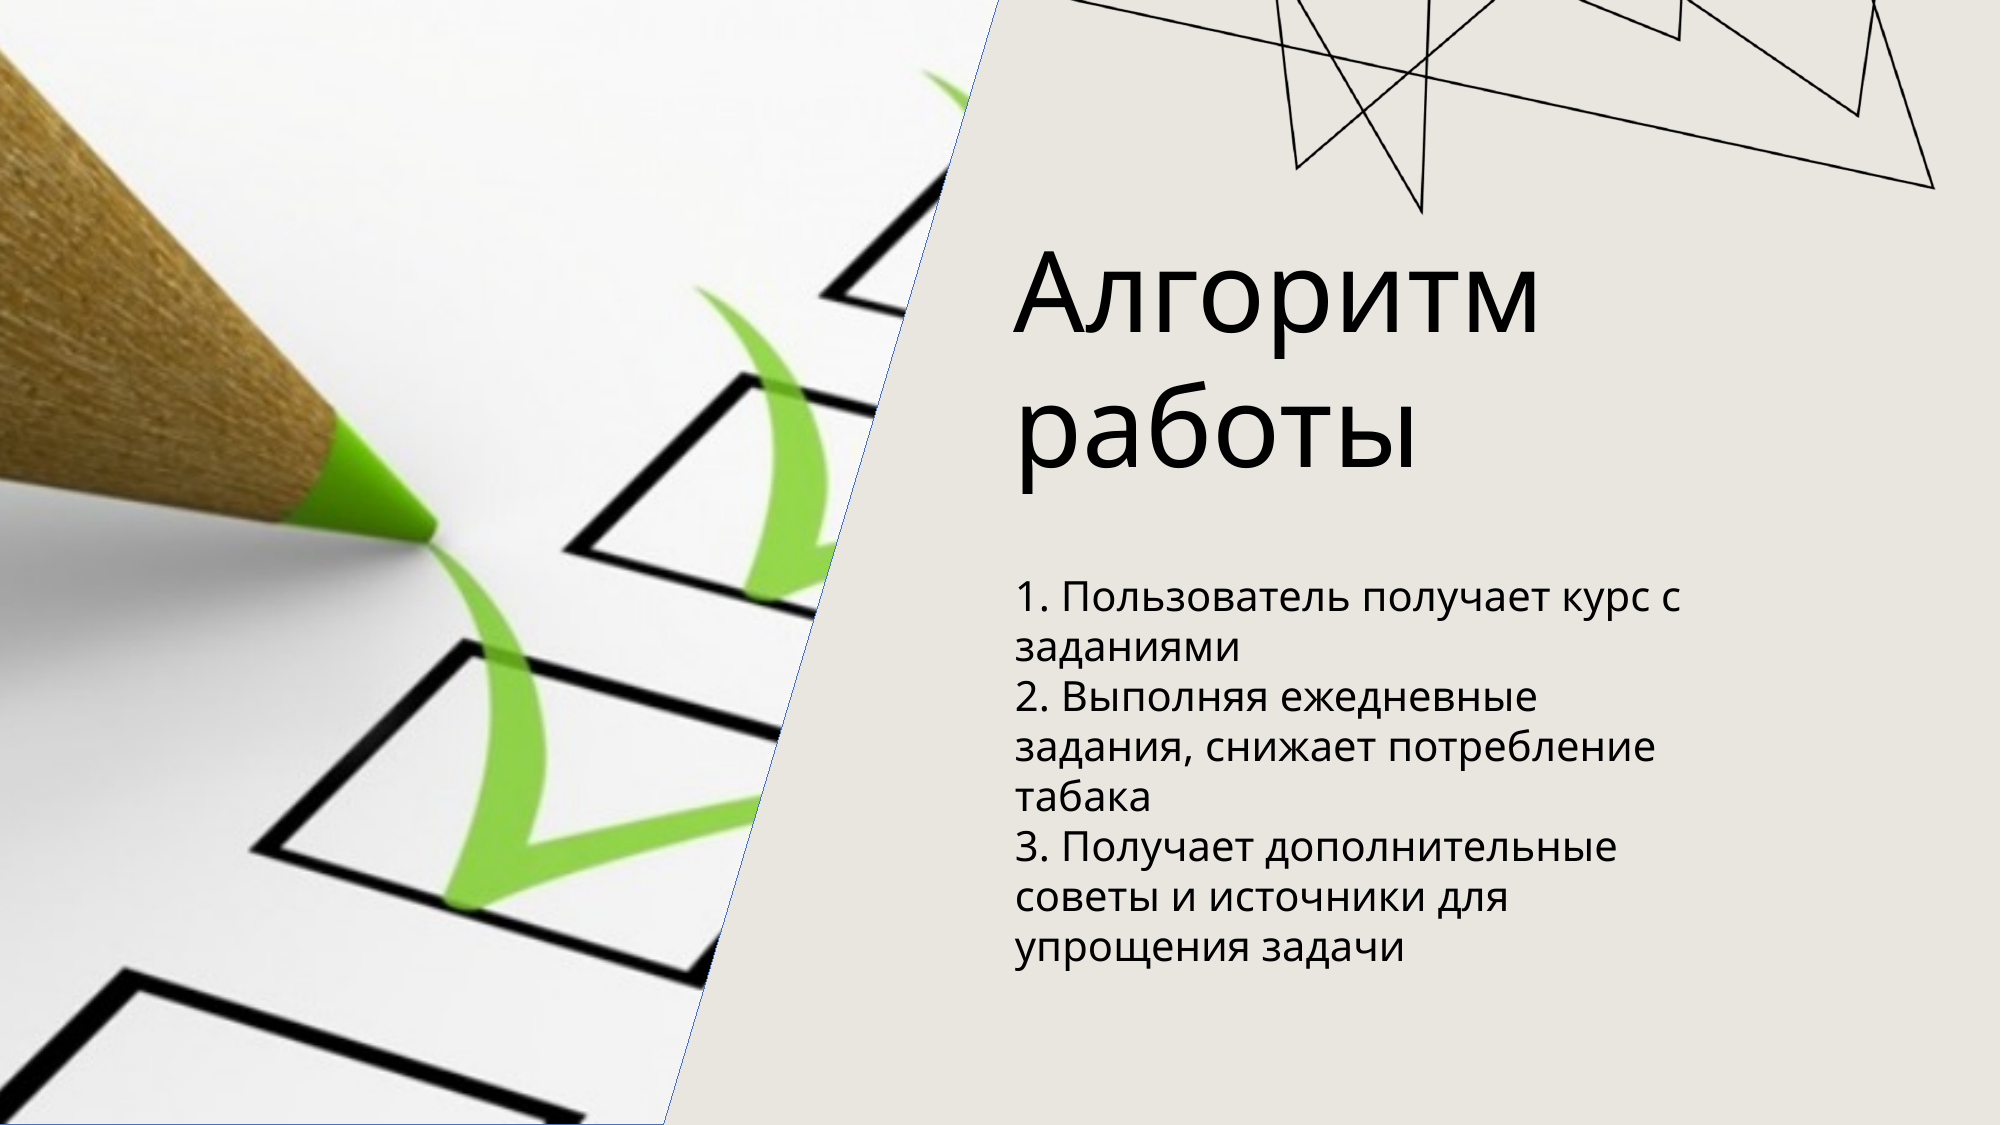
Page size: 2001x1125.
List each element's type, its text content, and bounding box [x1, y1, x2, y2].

text_box Алгоритм работы [999, 212, 1579, 498]
picture [1039, 0, 2001, 216]
text_box 1. Пользователь получает курс с заданиями 2. Выполняя ежедневные задания, снижает потребление табака 3. Получает дополнительные советы и источники для упрощения задачи [999, 562, 1731, 978]
picture [0, 0, 999, 1125]
